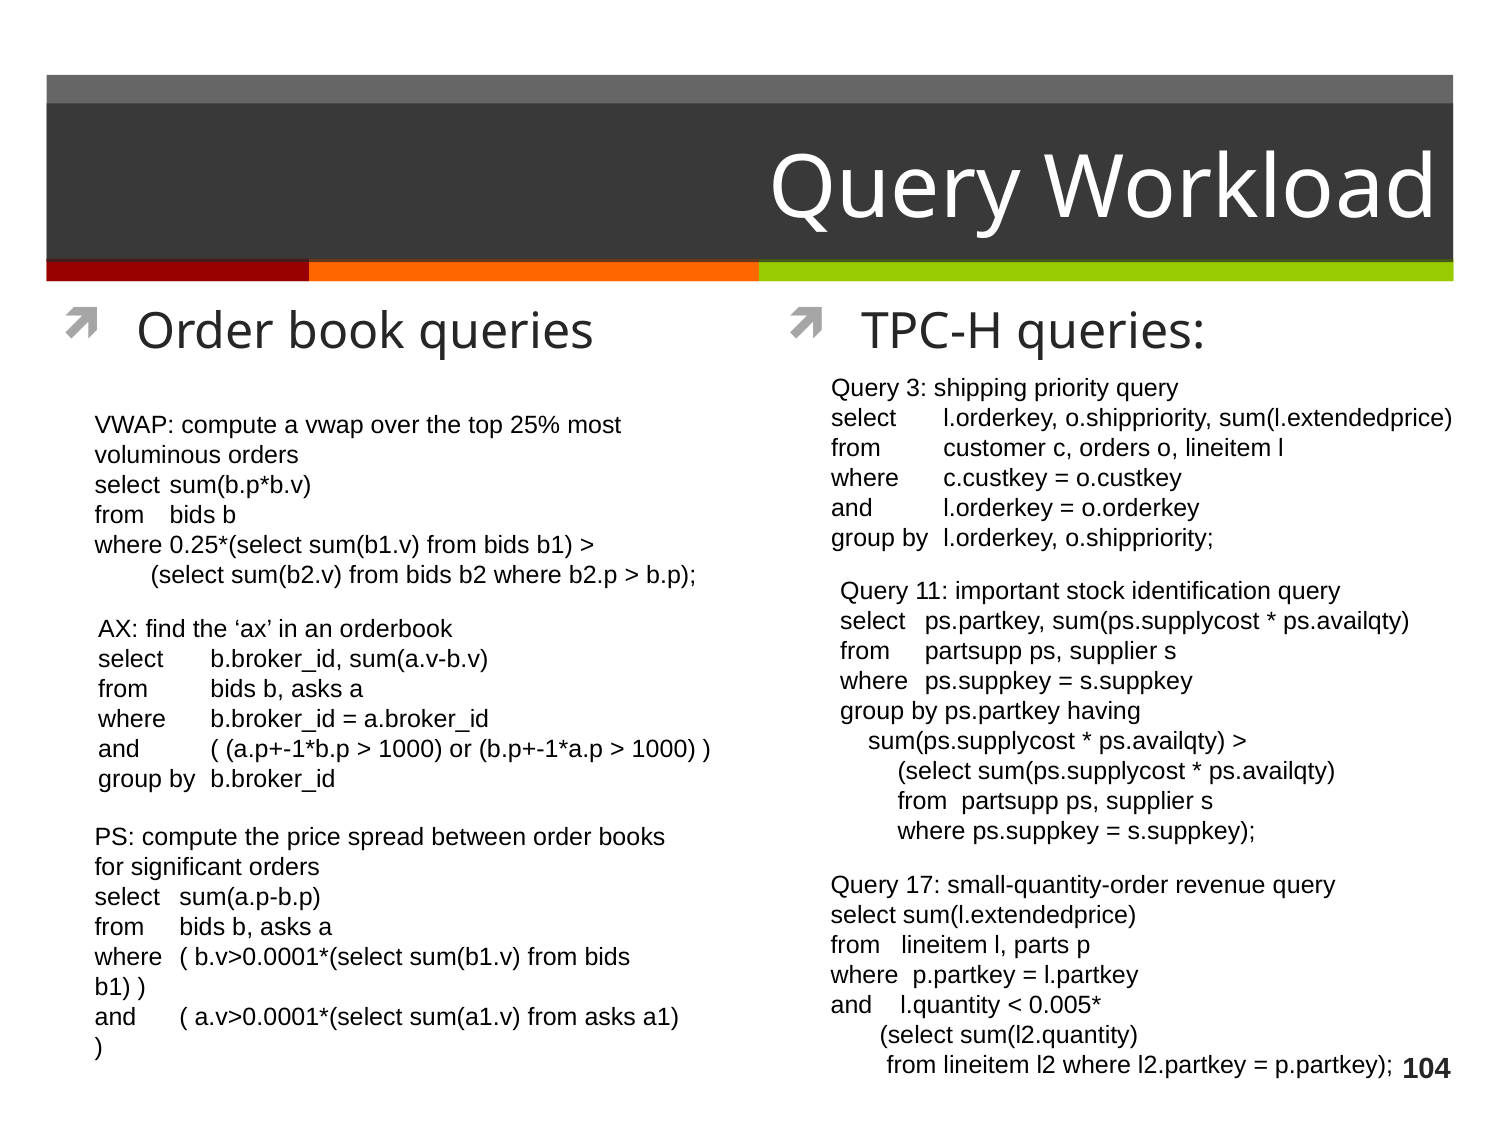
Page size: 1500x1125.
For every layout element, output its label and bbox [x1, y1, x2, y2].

title [46, 103, 1454, 263]
list [46, 291, 641, 950]
text_box [771, 291, 1469, 1116]
text_box [79, 813, 702, 1098]
text_box [79, 401, 736, 800]
